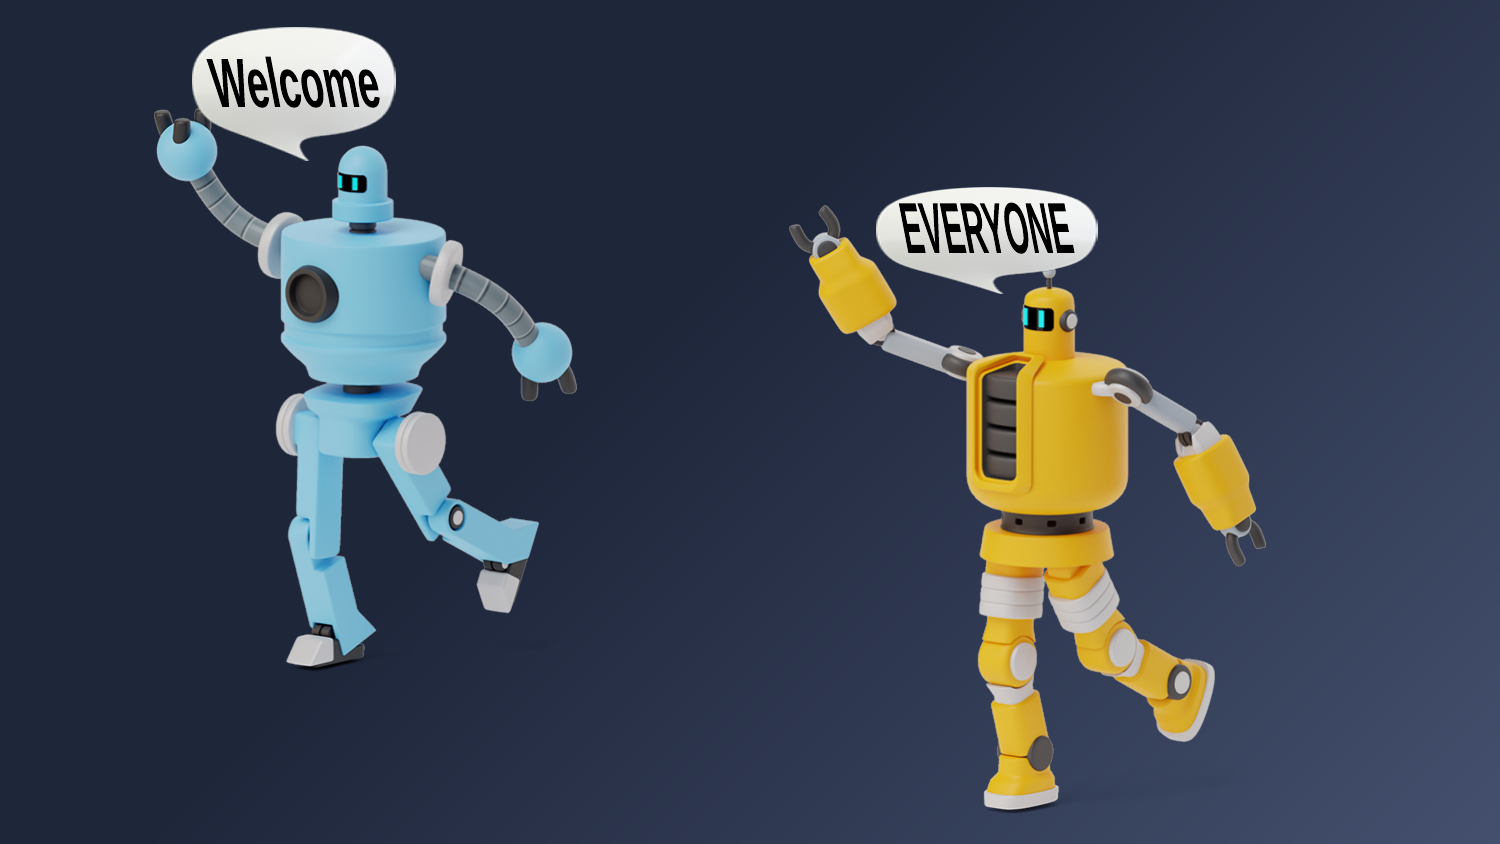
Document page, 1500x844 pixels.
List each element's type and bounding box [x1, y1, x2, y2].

picture [789, 187, 1267, 814]
picture [154, 27, 578, 672]
